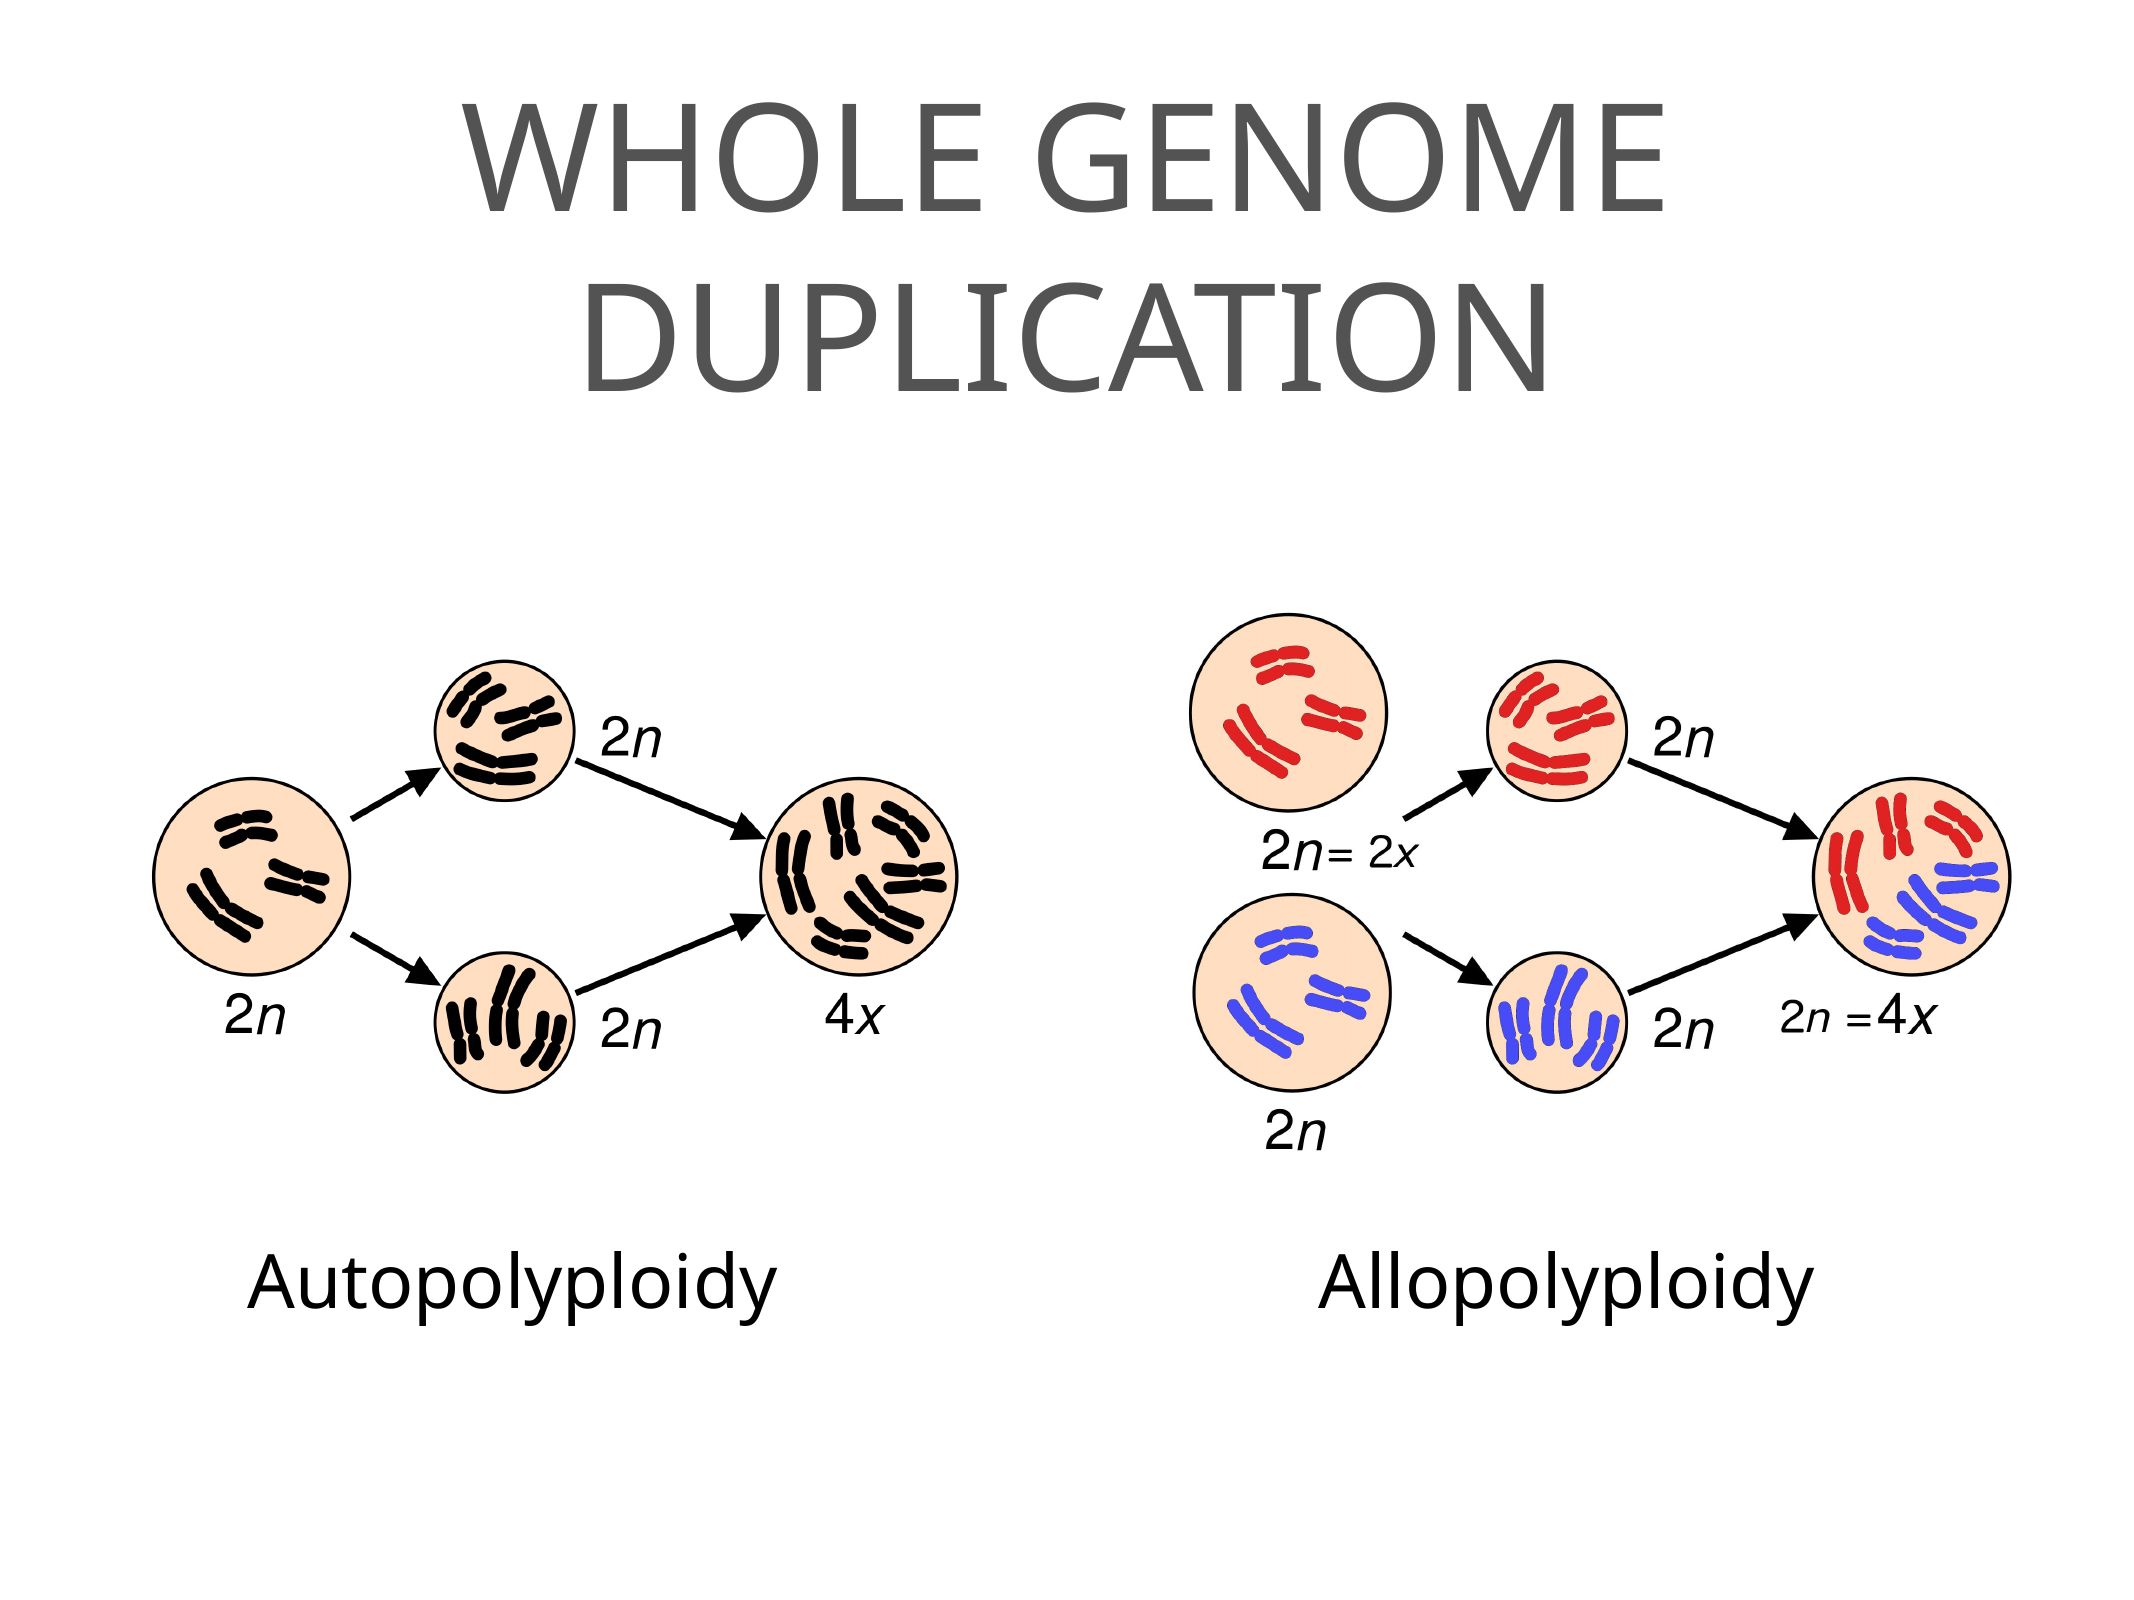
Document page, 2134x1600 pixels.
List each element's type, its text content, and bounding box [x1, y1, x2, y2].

text_box Autopolyploidy [247, 1233, 778, 1324]
title Whole genome duplication [57, 41, 2076, 443]
picture [90, 597, 1021, 1156]
picture [1142, 597, 2073, 1156]
text_box Allopolyploidy [1318, 1233, 1815, 1324]
